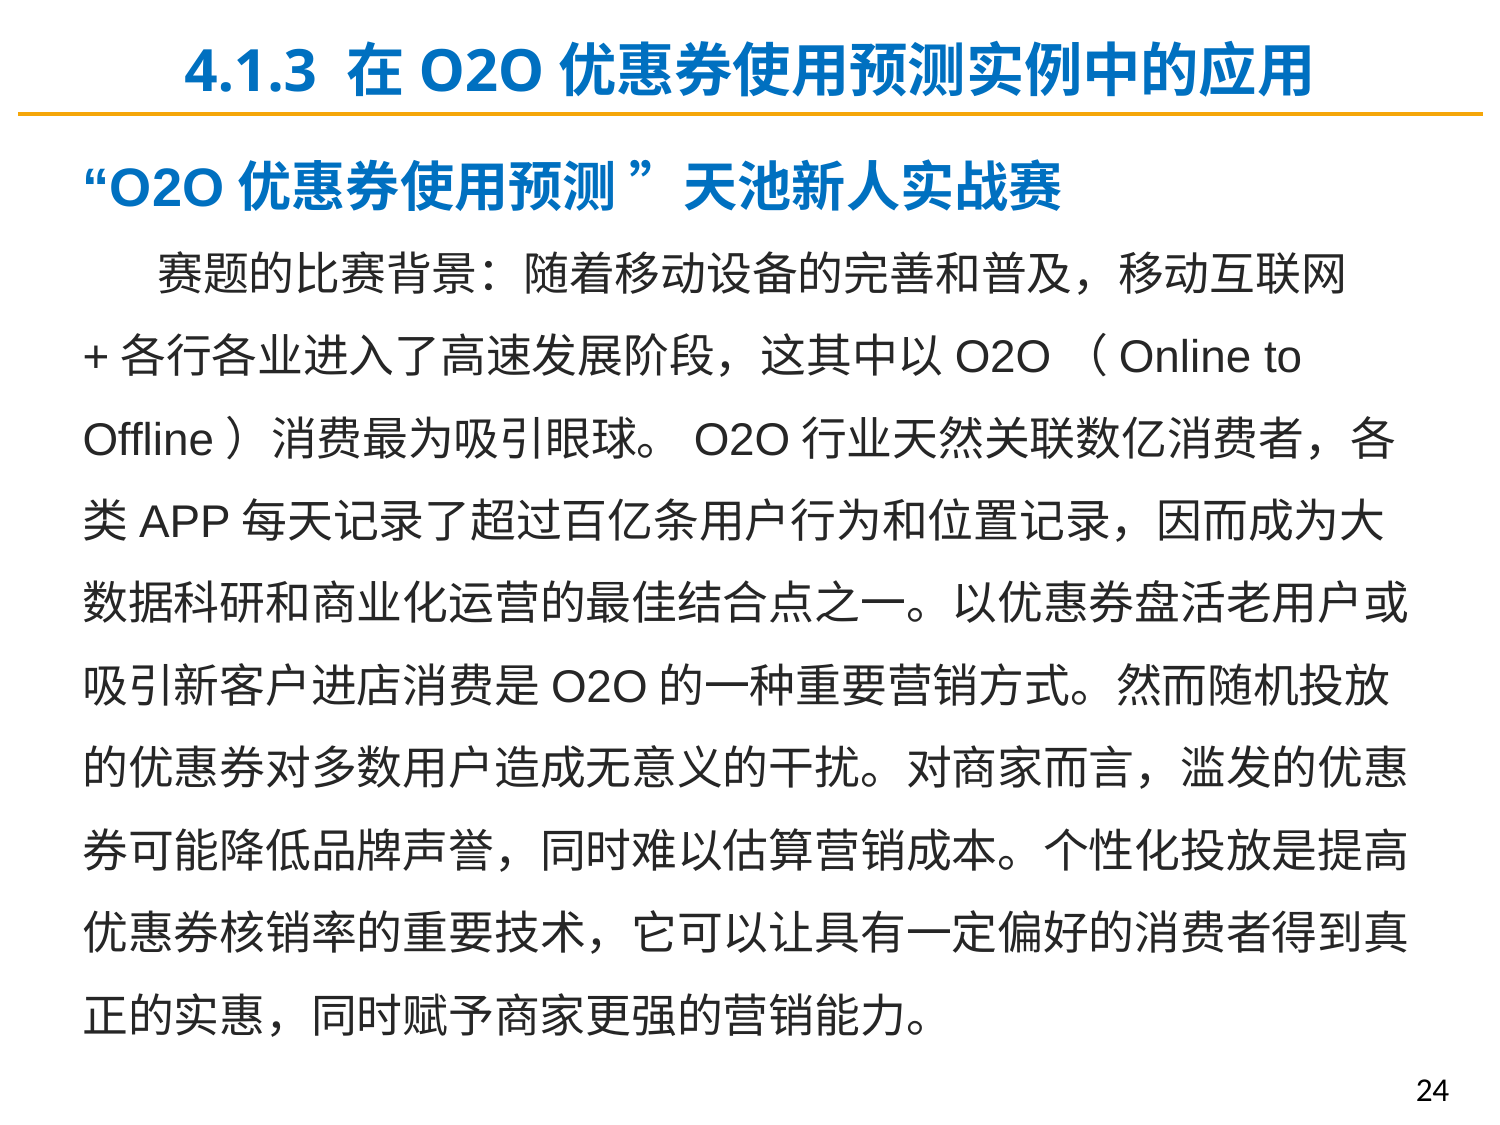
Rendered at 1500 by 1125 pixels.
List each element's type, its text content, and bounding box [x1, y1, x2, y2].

text_box 4.1.3 在O2O优惠券使用预测实例中的应用 [0, 25, 1500, 111]
text_box 24 [1114, 1060, 1465, 1106]
text_box “O2O优惠券使用预测 ”天池新人实战赛 赛题的比赛背景：随着移动设备的完善和普及，移动互联网+各行各业进入了高速发展阶段，这其中以O2O（Online to Offline）消费最为吸引眼球。O2O行业天然关联数亿消费者，各类APP每天记录了超过百亿条用户行为和位置记录，因而成为大数据科研和商业化运营的最佳结合点之一。以优惠券盘活老用户或吸引新客户进店消费是O2O的一种重要营销方式。然而随机投放的优惠券对多数用户造成无意义的干扰。对商家而言，滥发的优惠券可能降低品牌声誉，同时难以估算营销成本。个性化投放是提高优惠券核销率的重要技术，它可以让具有一定偏好的消费者得到真正的实惠，同时赋予商家更强的营销能力。 [67, 111, 1434, 1059]
